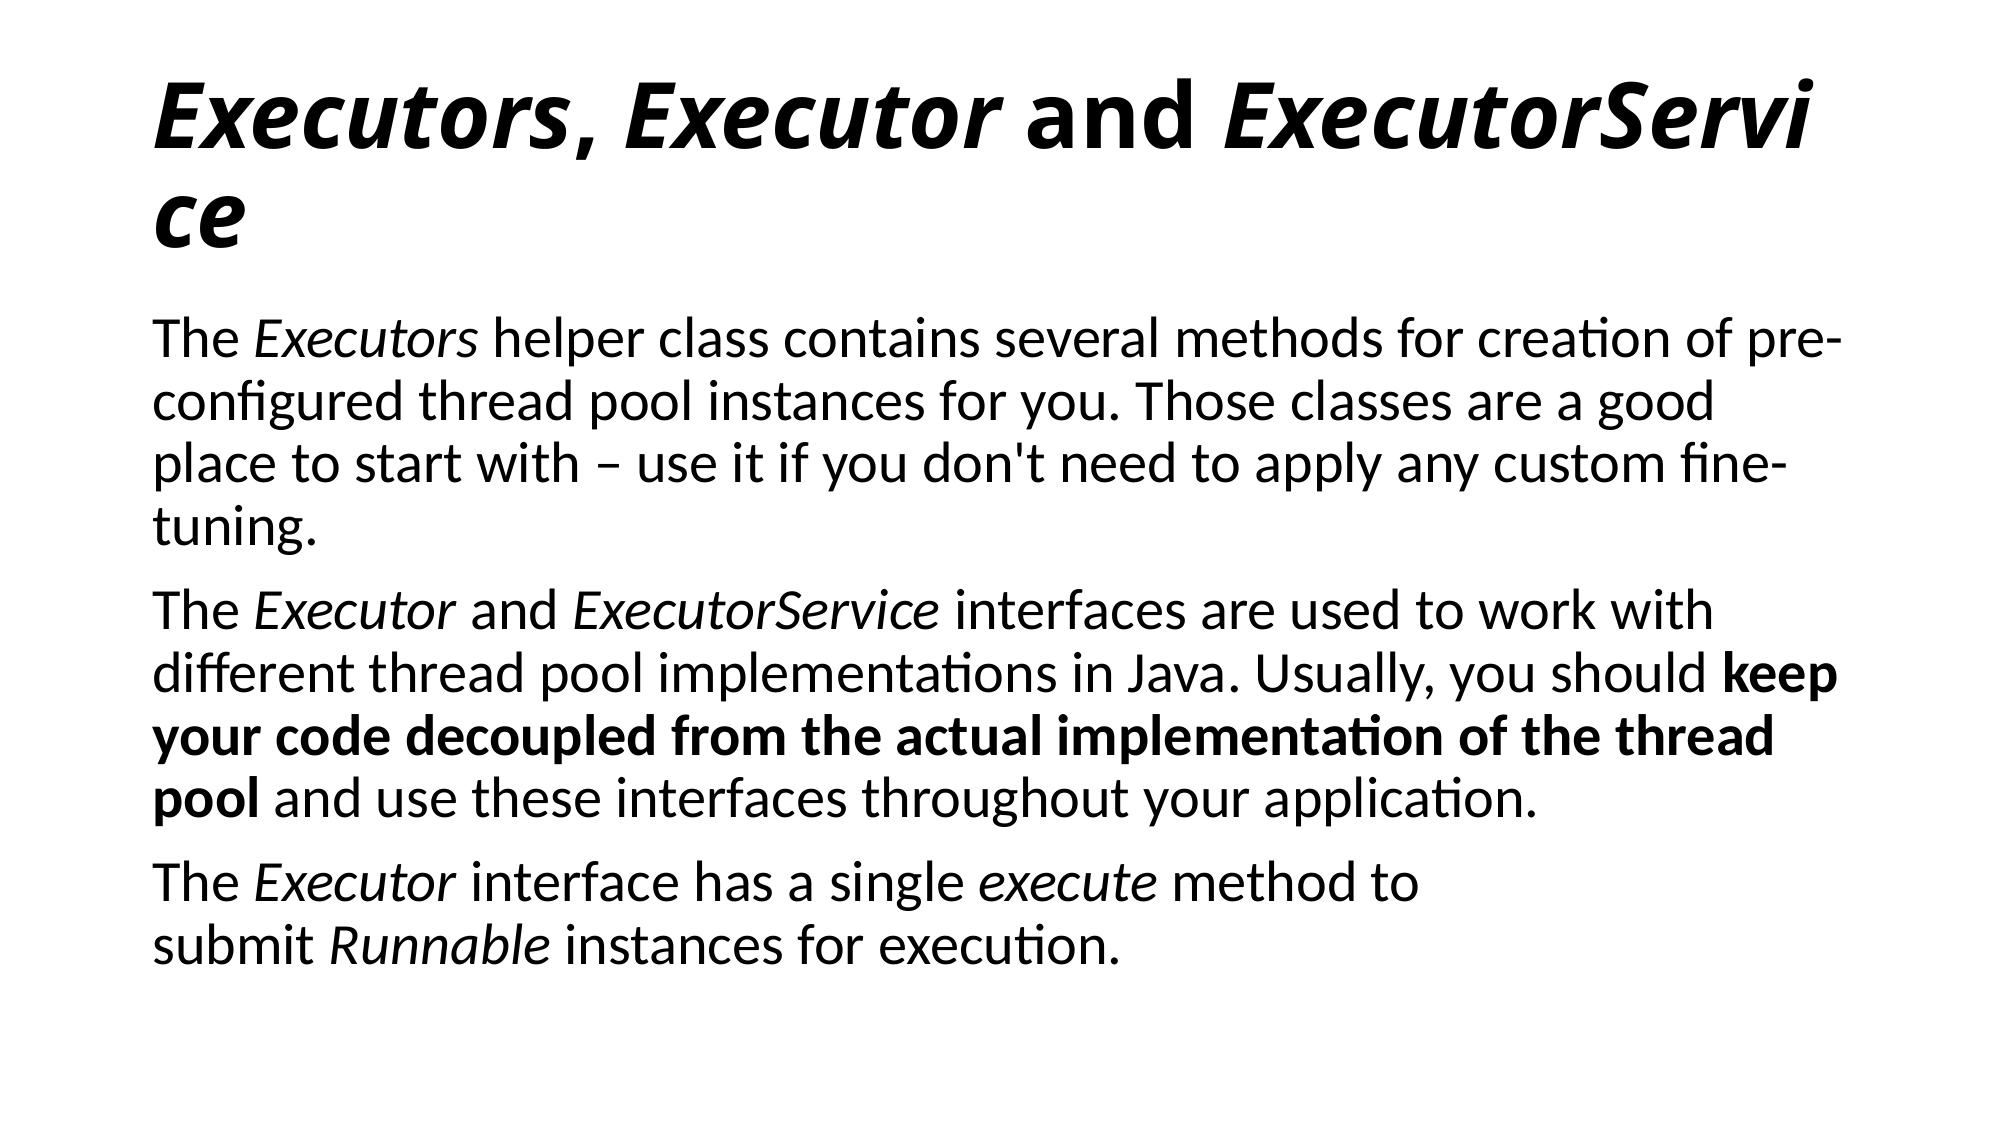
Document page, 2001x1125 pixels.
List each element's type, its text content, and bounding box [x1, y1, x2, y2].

title Executors, Executor and ExecutorService [137, 59, 1863, 278]
list The Executors helper class contains several methods for creation of pre-configured thread pool instances for you. Those classes are a good place to start with – use it if you don't need to apply any custom fine-tuning. The Executor and ExecutorService interfaces are used to work with different thread pool implementations in Java. Usually, you should keep your code decoupled from the actual implementation of the thread pool and use these interfaces throughout your application. The Executor interface has a single execute method to submit Runnable instances for execution. [137, 299, 1863, 1014]
